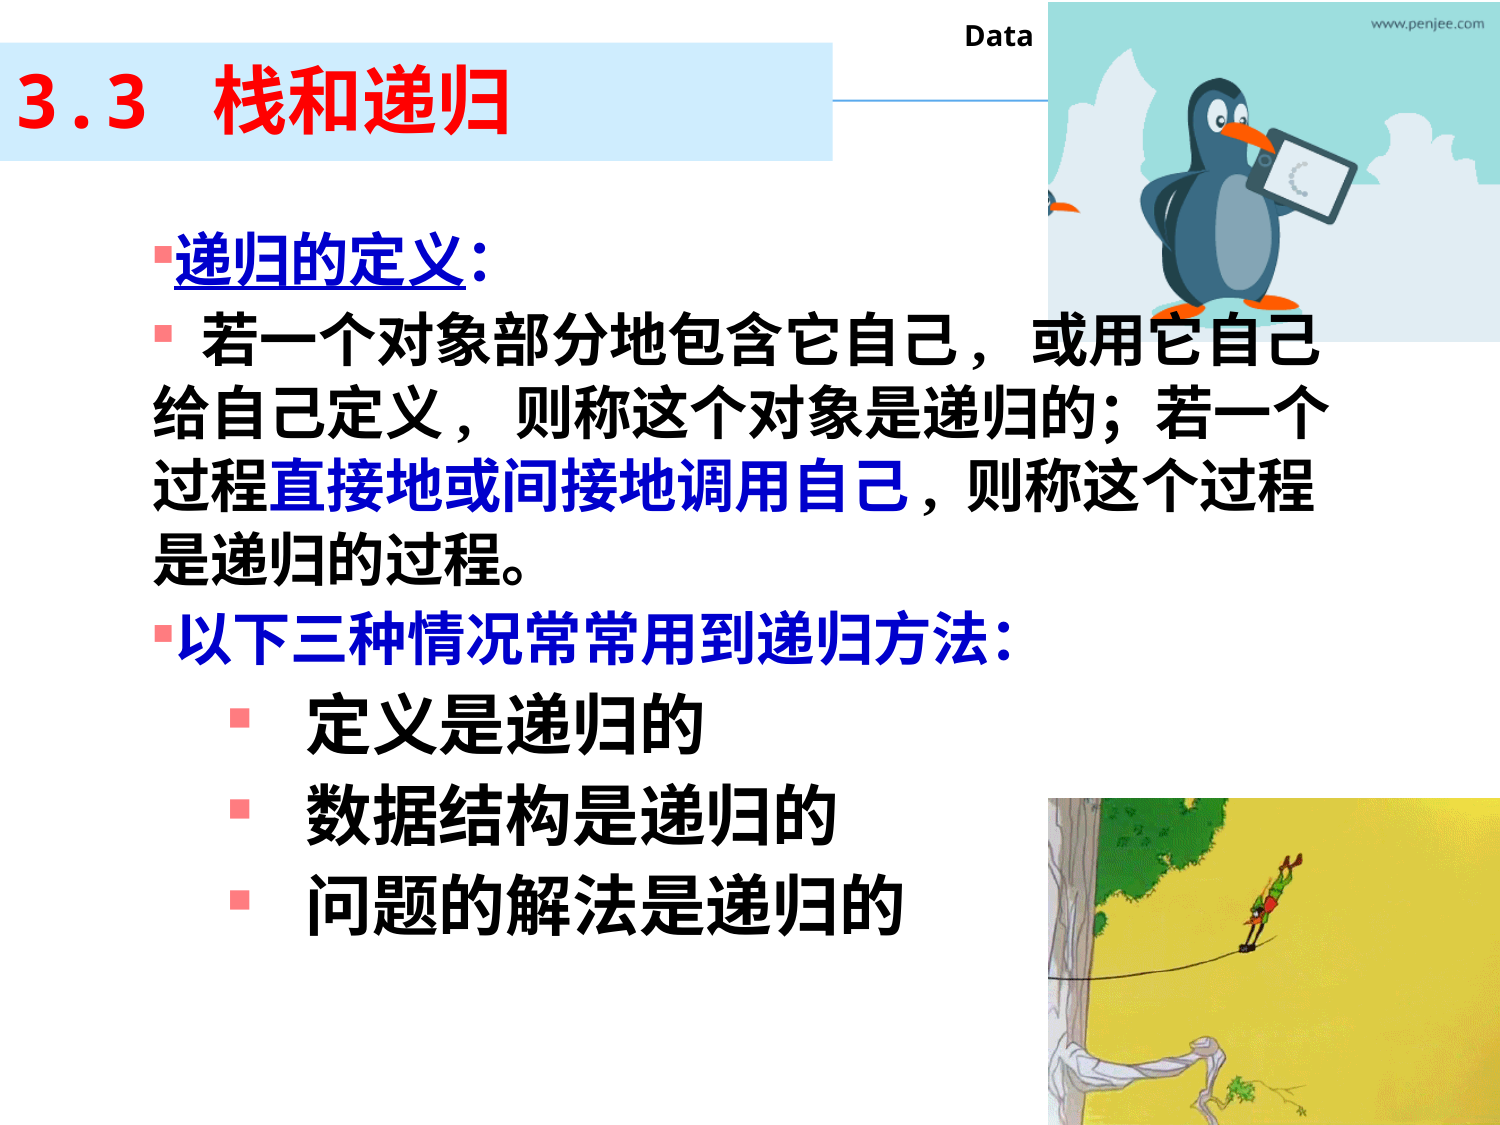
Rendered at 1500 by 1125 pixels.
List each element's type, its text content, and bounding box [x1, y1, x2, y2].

picture [1048, 2, 1500, 342]
text_box 递归的定义： 若一个对象部分地包含它自己, 或用它自己给自己定义, 则称这个对象是递归的；若一个过程直接地或间接地调用自己, 则称这个过程是递归的过程。 以下三种情况常常用到递归方法： 定义是递归的 数据结构是递归的 问题的解法是递归的 [137, 212, 1388, 1063]
picture [1048, 798, 1500, 1125]
title 3.3 栈和递归 [0, 42, 939, 154]
